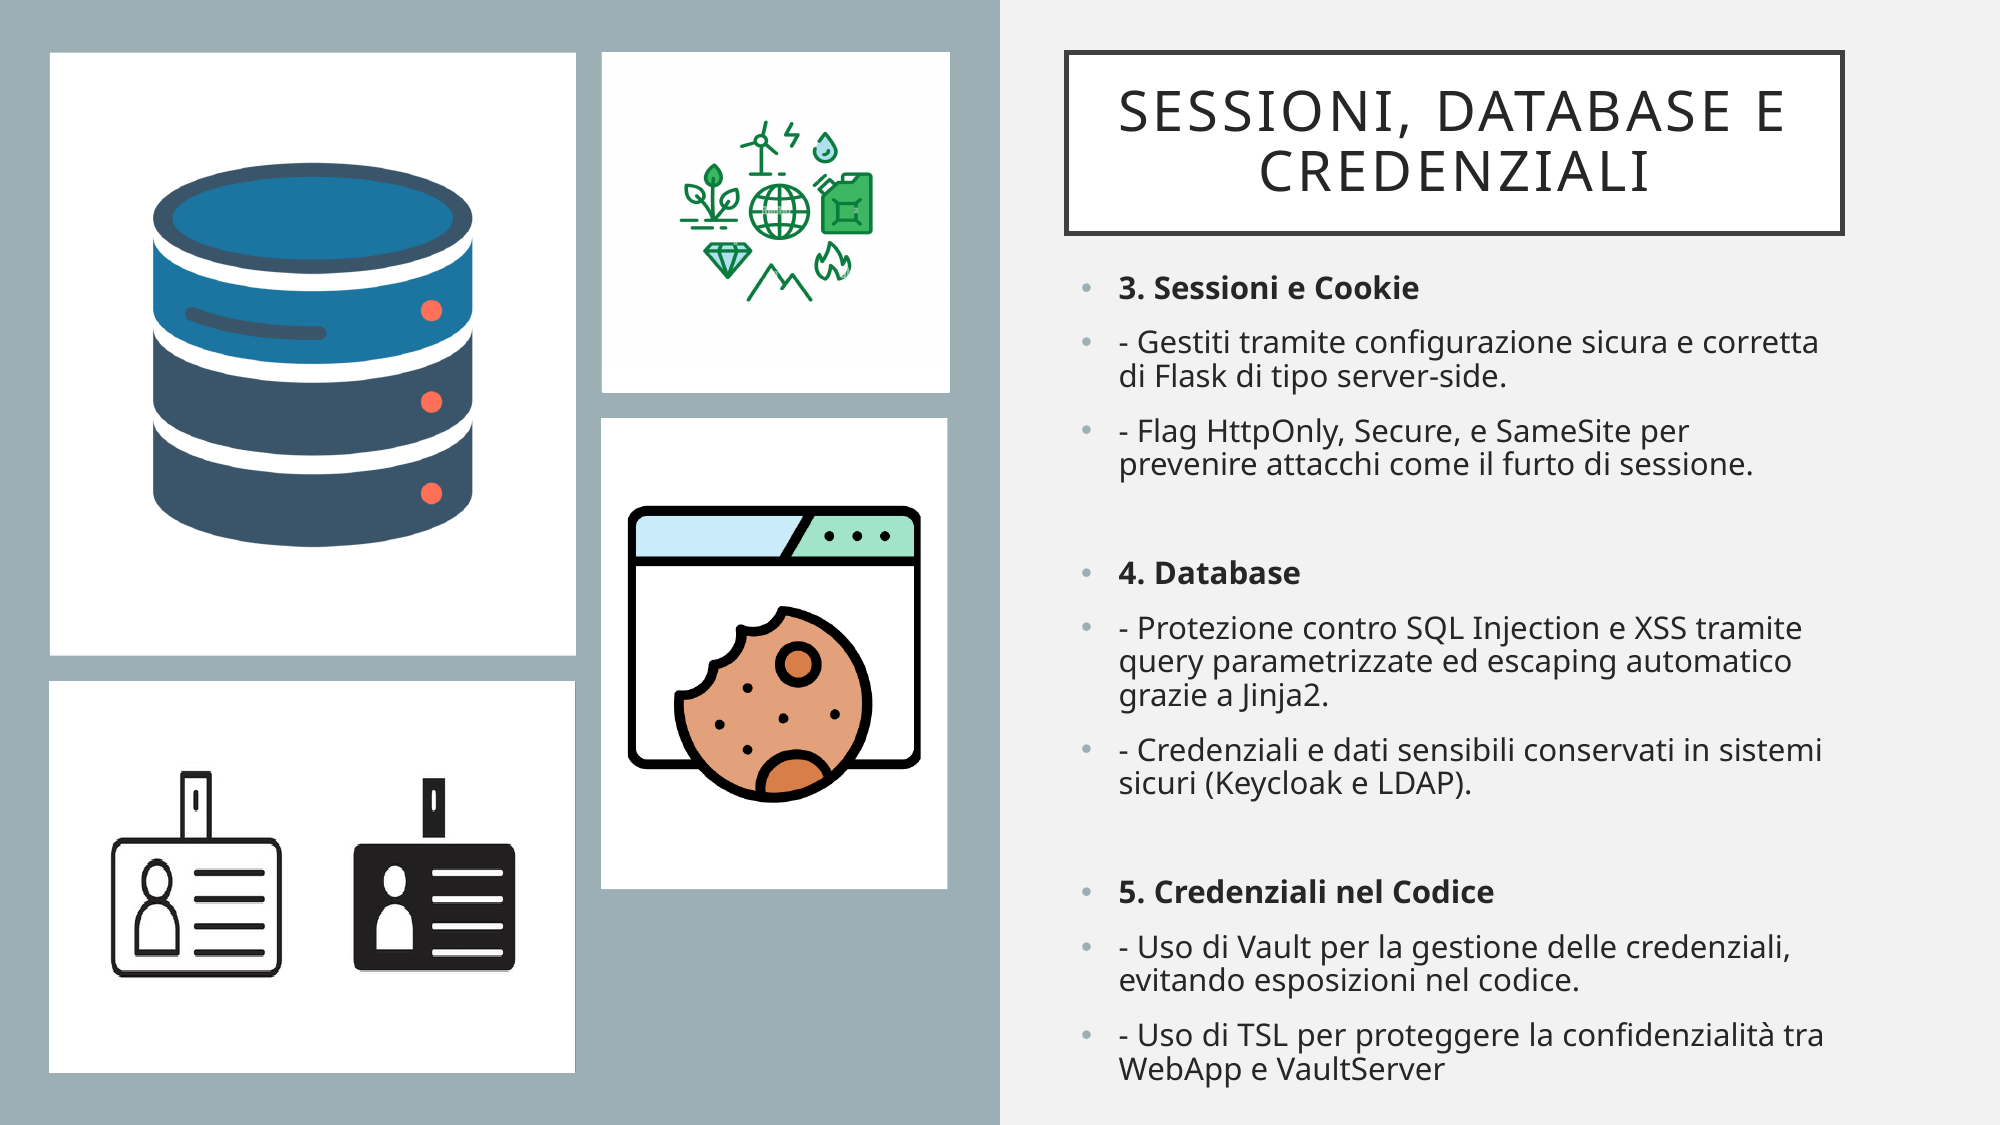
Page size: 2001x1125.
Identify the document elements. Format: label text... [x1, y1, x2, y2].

picture [602, 52, 950, 392]
picture [76, 88, 550, 621]
list 3. Sessioni e Cookie - Gestiti tramite configurazione sicura e corretta di Flask di tipo server-side. - Flag HttpOnly, Secure, e SameSite per prevenire attacchi come il furto di sessione. 4. Database - Protezione contro SQL Injection e XSS tramite query parametrizzate ed escaping automatico grazie a Jinja2. - Credenziali e dati sensibili conservati in sistemi sicuri (Keycloak e LDAP). 5. Credenziali nel Codice - Uso di Vault per la gestione delle credenziali, evitando esposizioni nel codice. - Uso di TSL per proteggere la confidenzialità tra WebApp e VaultServer [1066, 264, 1843, 1083]
text_box [49, 52, 577, 657]
picture [49, 681, 575, 1073]
text_box [0, 0, 1001, 1125]
picture [627, 489, 921, 819]
text_box [600, 417, 948, 890]
title Sessioni, Database e Credenziali [1064, 50, 1845, 236]
